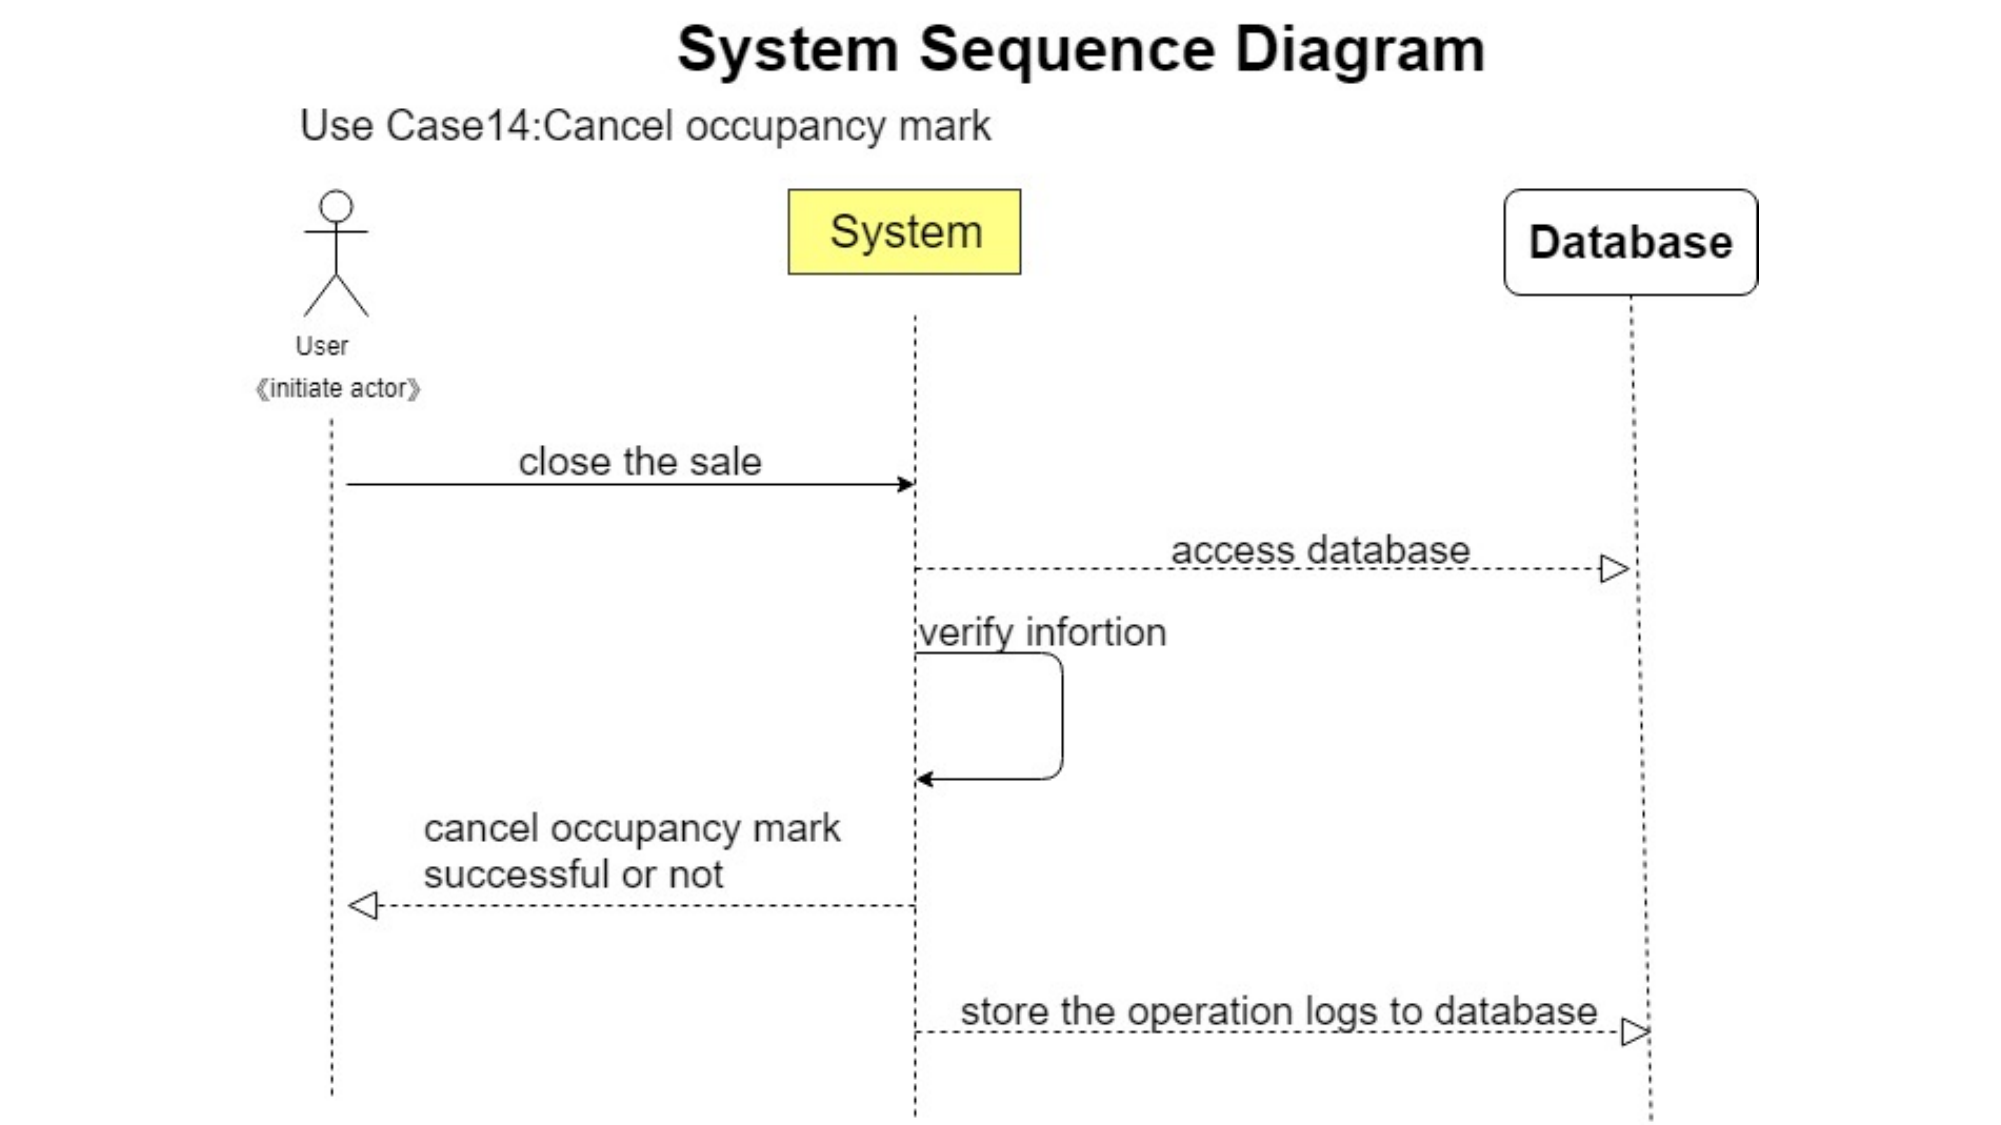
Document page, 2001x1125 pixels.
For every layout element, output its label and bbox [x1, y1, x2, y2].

picture [241, 6, 1759, 1125]
